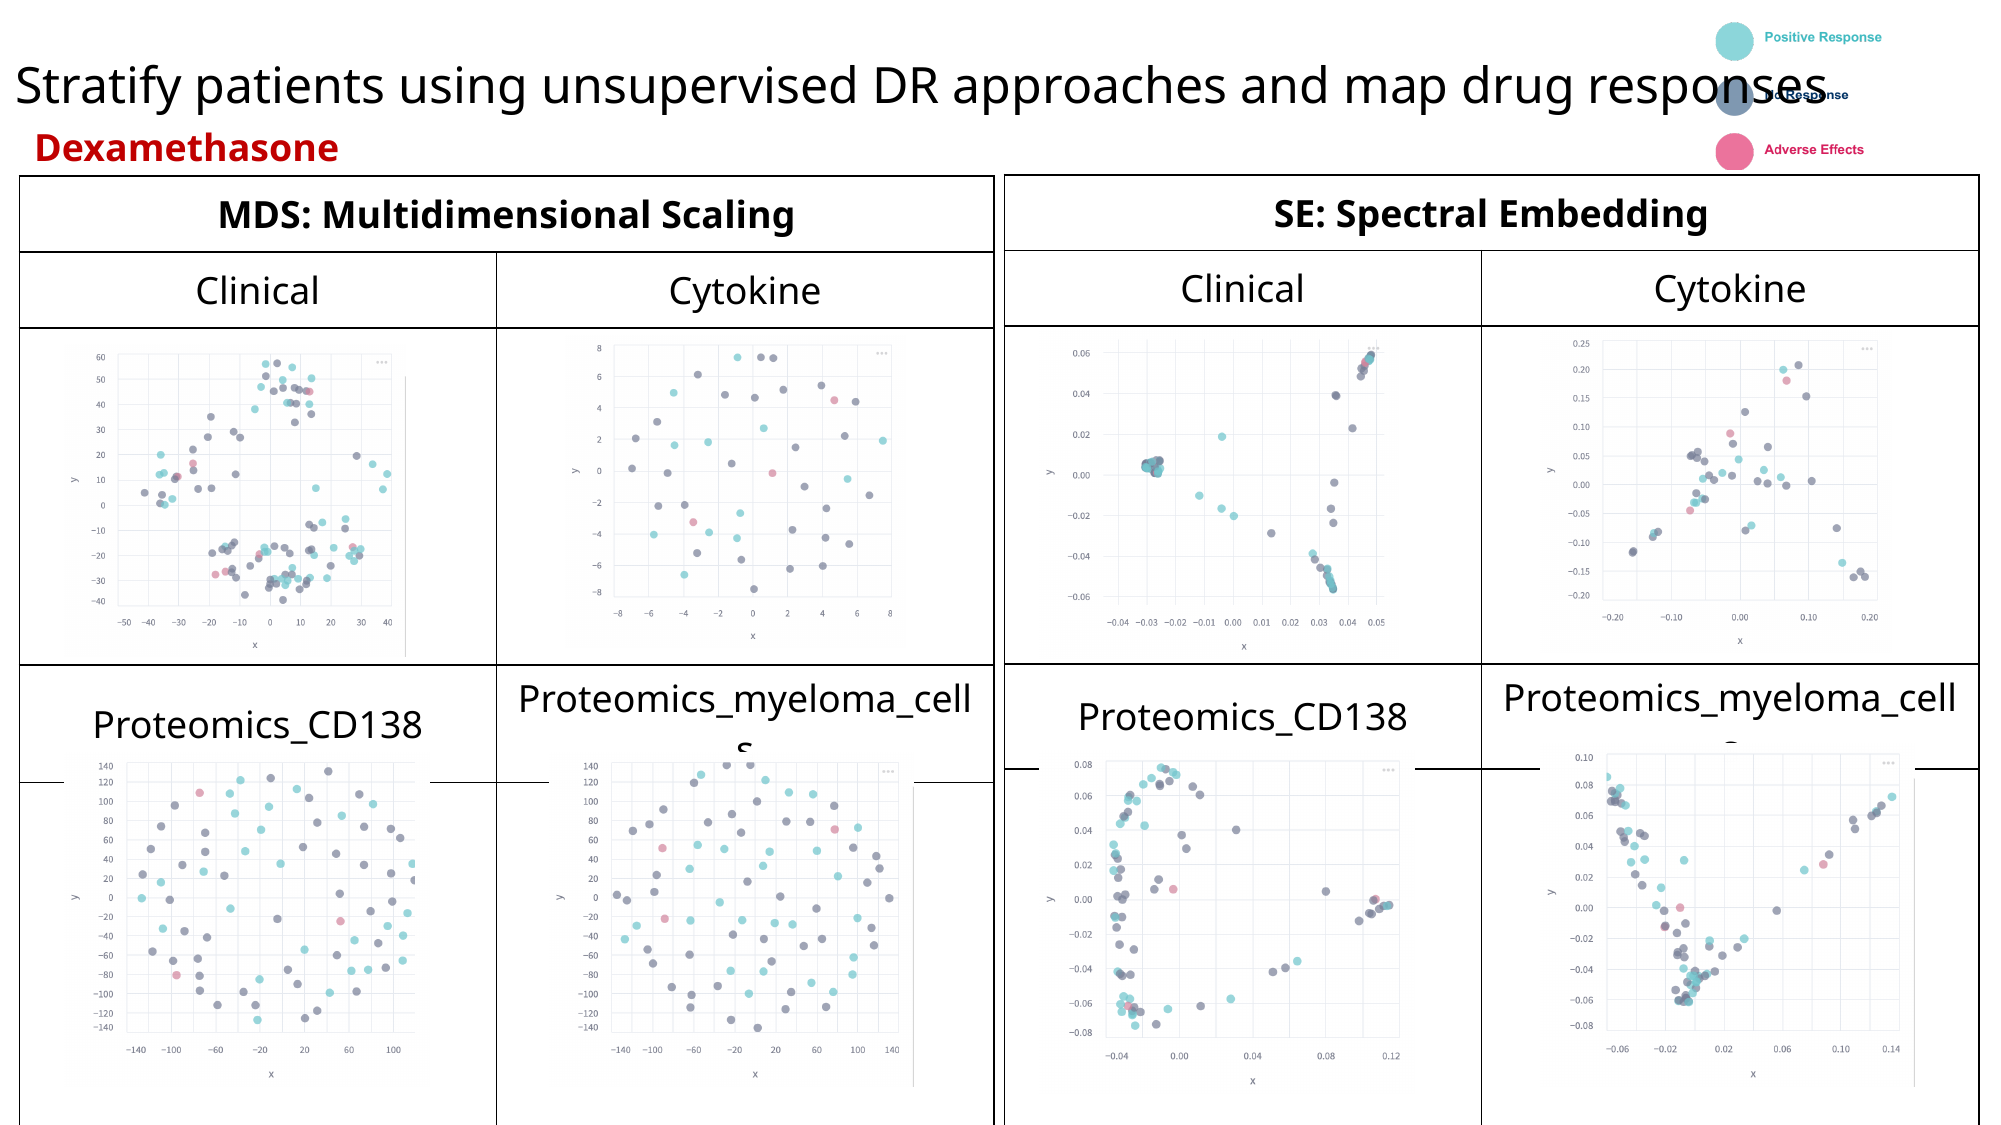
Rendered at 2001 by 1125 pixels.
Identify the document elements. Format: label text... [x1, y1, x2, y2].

text_box Dexamethasone [19, 150, 424, 177]
picture [564, 334, 907, 649]
table_cell Proteomics_CD138 [1005, 665, 1481, 768]
table_cell [1482, 327, 1978, 663]
table_cell Cytokine [1482, 251, 1978, 325]
table_header MDS: Multidimensional Scaling [20, 177, 993, 251]
picture [64, 752, 430, 1088]
table_cell Cytokine [497, 253, 993, 327]
table_cell [20, 783, 496, 1125]
picture [1539, 742, 1916, 1088]
picture [548, 752, 915, 1088]
table_cell [497, 783, 993, 1125]
table_cell [1005, 327, 1481, 663]
table_cell [1482, 770, 1978, 1125]
text_box Stratify patients using unsupervised DR approaches and map drug responses [0, 20, 1945, 150]
table_cell [20, 329, 496, 664]
picture [1038, 328, 1400, 660]
picture [1715, 22, 1896, 171]
table_cell Clinical [1005, 251, 1481, 325]
picture [64, 344, 406, 658]
table_cell [1005, 770, 1481, 1125]
table_cell Proteomics_myeloma_cells [1482, 665, 1978, 768]
picture [1038, 749, 1415, 1095]
table_cell Clinical [20, 253, 496, 327]
table_cell [497, 329, 993, 664]
picture [1539, 330, 1892, 654]
table_cell Proteomics_CD138 [20, 666, 496, 782]
table_header SE: Spectral Embedding [1005, 176, 1978, 250]
table_cell Proteomics_myeloma_cells [497, 666, 993, 782]
